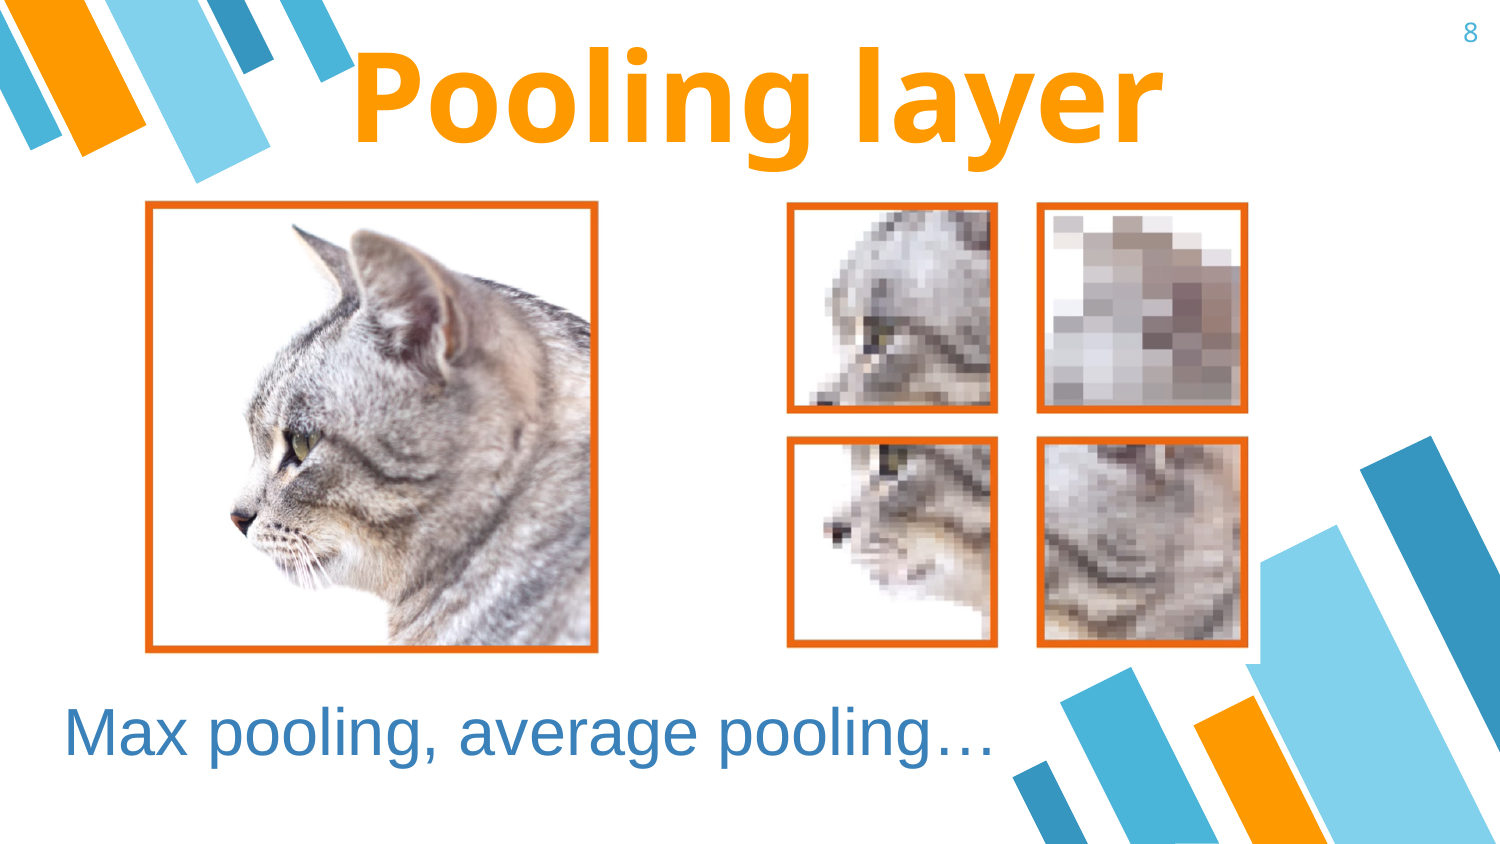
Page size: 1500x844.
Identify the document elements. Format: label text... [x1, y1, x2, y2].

text_box Pooling layer [332, 64, 1276, 183]
text_box Max pooling, average pooling… [43, 681, 1019, 778]
slide_number 8 [1403, 0, 1494, 65]
picture [139, 199, 1261, 665]
